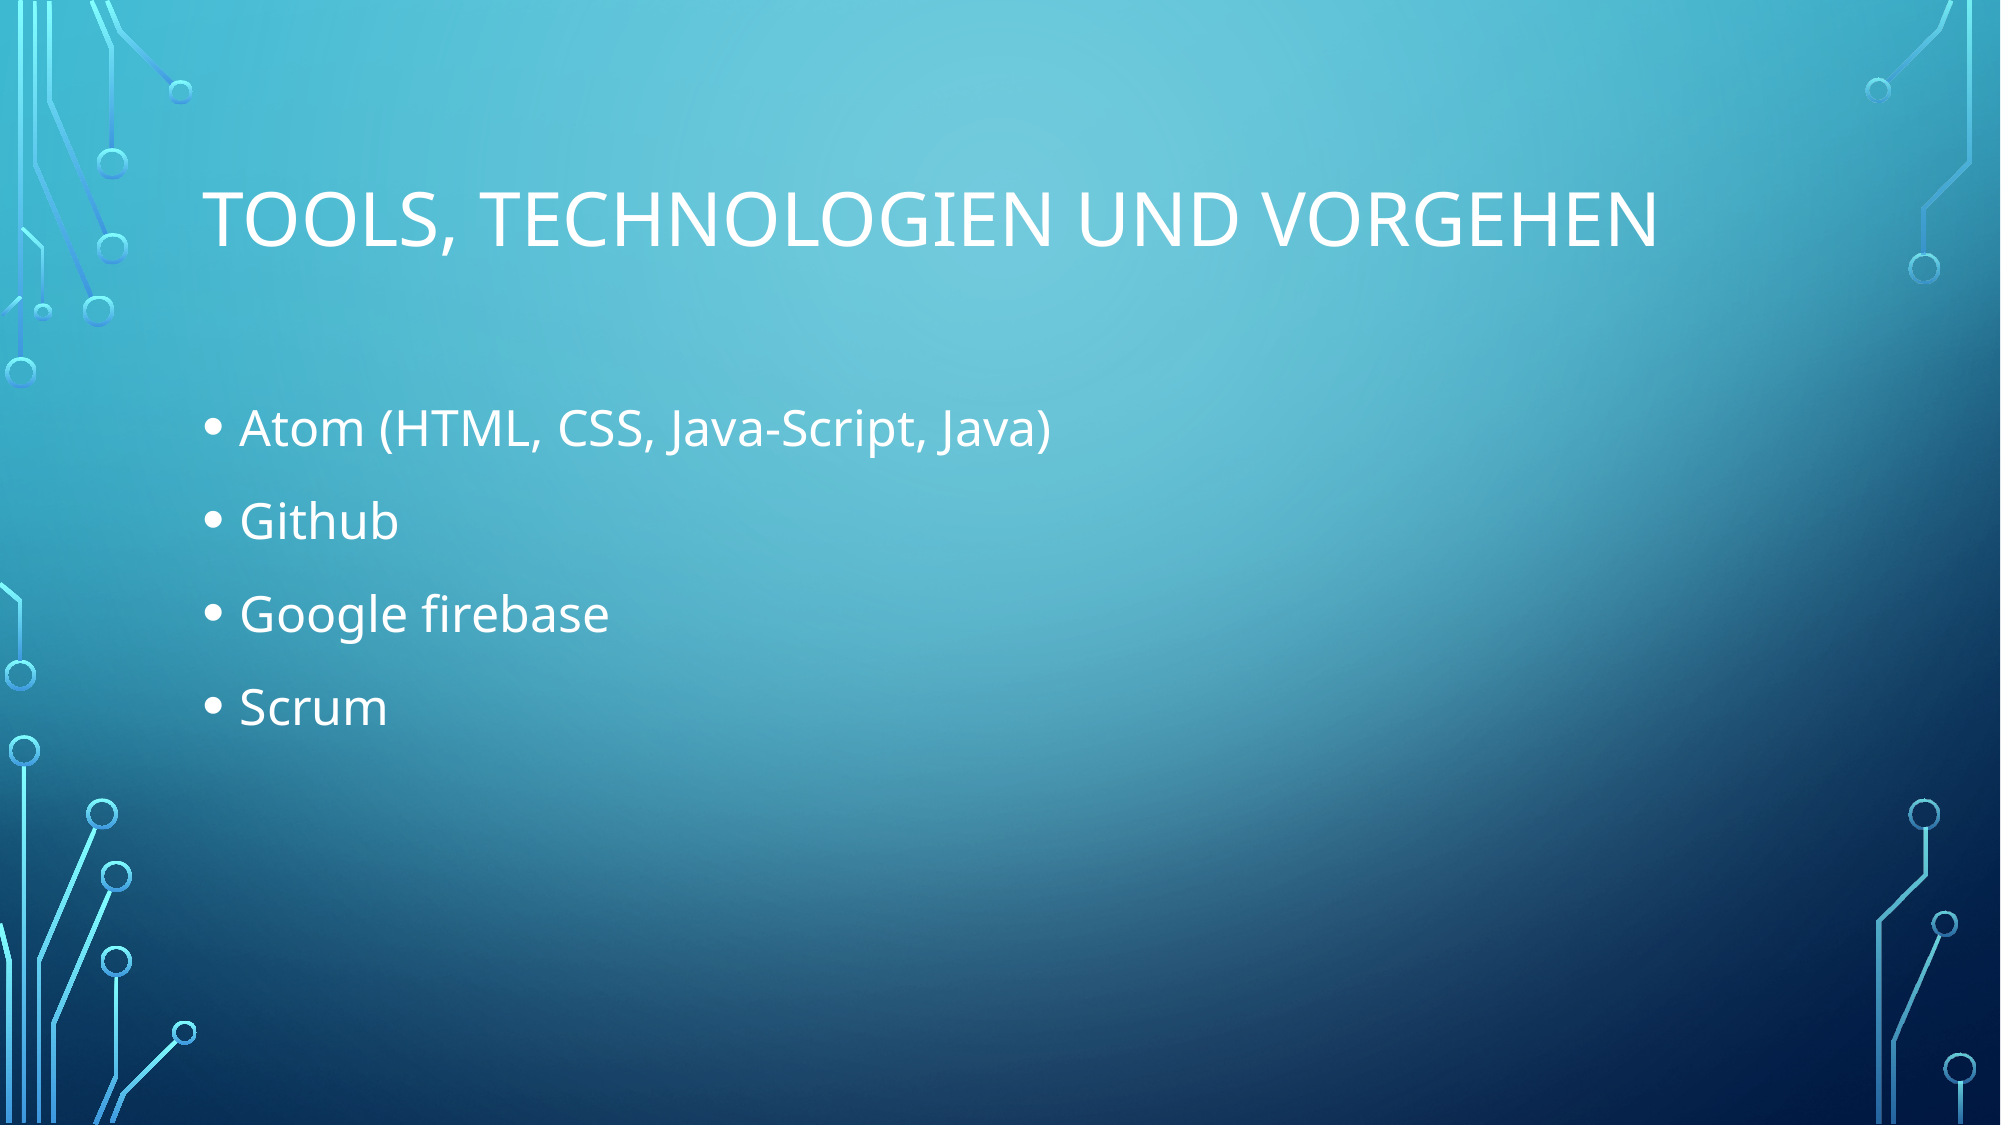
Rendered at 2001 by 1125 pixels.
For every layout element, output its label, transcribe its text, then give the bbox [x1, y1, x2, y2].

list Atom (HTML, CSS, Java-Script, Java) Github Google firebase Scrum [187, 376, 1888, 939]
title Tools, Technologien und Vorgehen [187, 101, 1813, 344]
